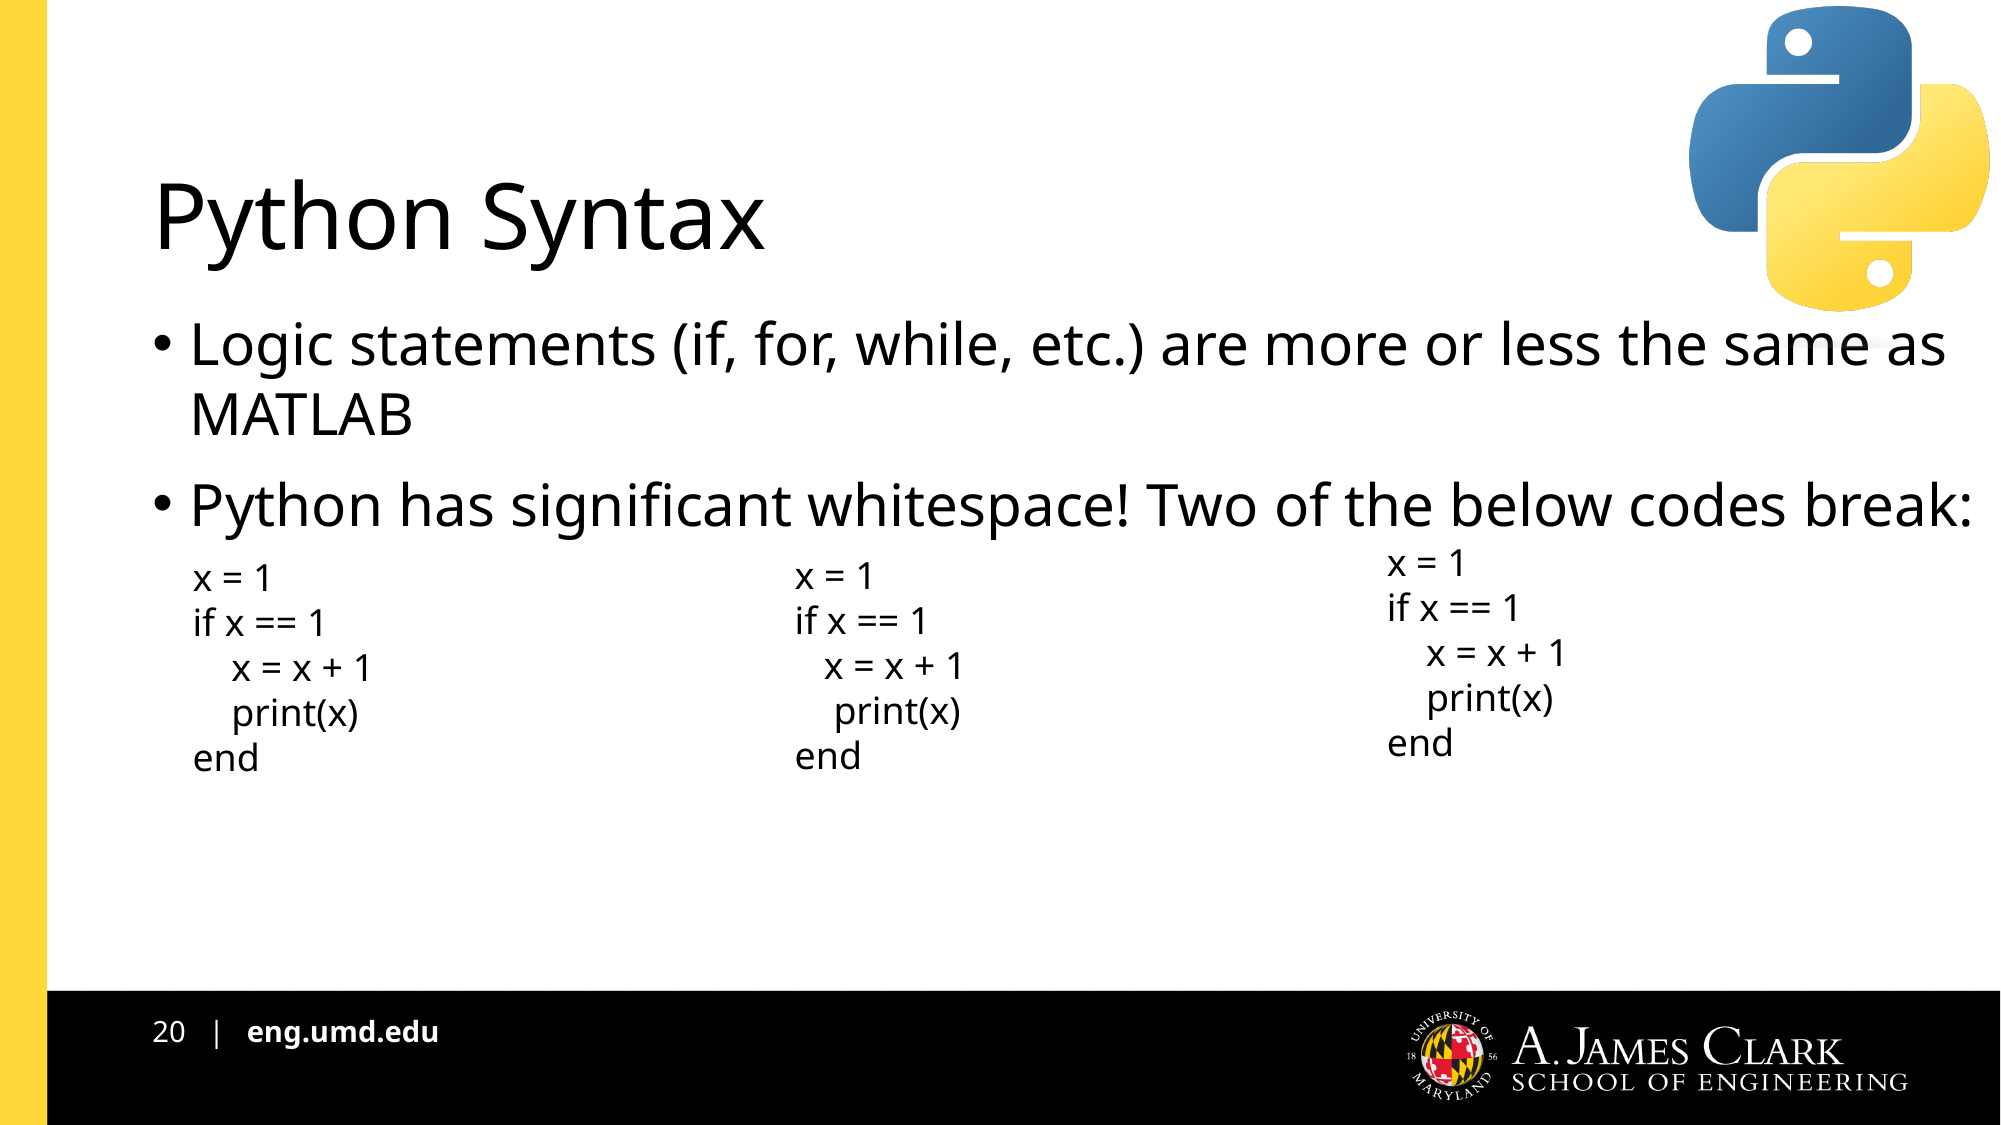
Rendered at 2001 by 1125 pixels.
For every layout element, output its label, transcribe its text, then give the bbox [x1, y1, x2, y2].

title Python Syntax [137, 59, 1688, 278]
picture [0, 0, 2001, 1125]
list Logic statements (if, for, while, etc.) are more or less the same as MATLAB Python has significant whitespace! Two of the below codes break: [137, 299, 2000, 991]
footer 20 | eng.umd.edu [137, 1002, 1338, 1063]
text_box x = 1 if x == 1 x = x + 1 print(x) end [779, 544, 982, 785]
text_box x = 1 if x == 1 x = x + 1 print(x) end [177, 546, 390, 787]
text_box x = 1 if x == 1 x = x + 1 print(x) end [1372, 532, 1584, 772]
